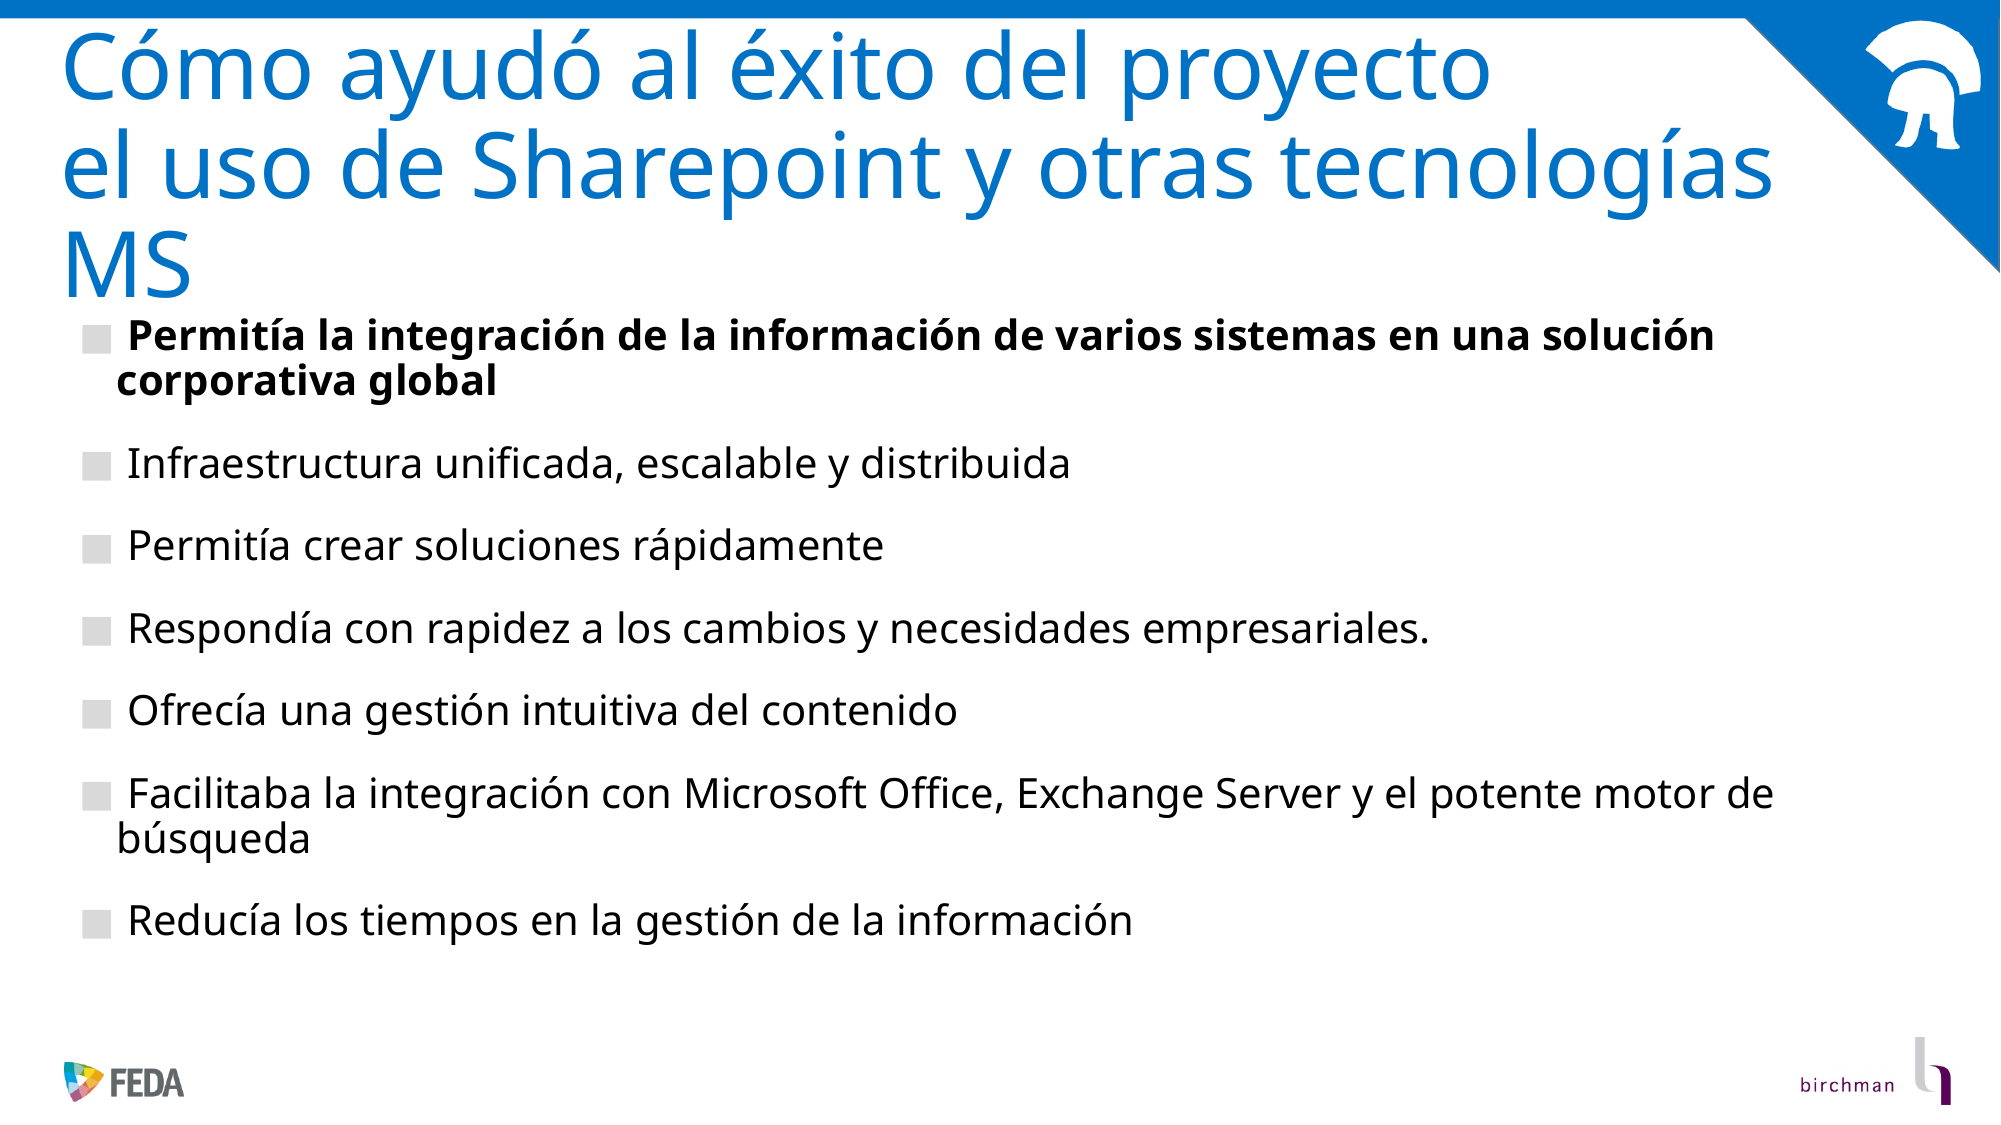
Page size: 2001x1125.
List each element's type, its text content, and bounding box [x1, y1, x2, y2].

picture [1783, 1037, 1968, 1105]
picture [1836, 0, 2001, 169]
title Cómo ayudó al éxito del proyecto el uso de Sharepoint y otras tecnologías MS [45, 59, 1863, 278]
text_box Permitía la integración de la información de varios sistemas en una solución corporativa global Infraestructura unificada, escalable y distribuida Permitía crear soluciones rápidamente Respondía con rapidez a los cambios y necesidades empresariales. Ofrecía una gestión intuitiva del contenido Facilitaba la integración con Microsoft Office, Exchange Server y el potente motor de búsqueda Reducía los tiempos en la gestión de la información [64, 307, 1894, 1038]
picture [64, 1062, 184, 1103]
